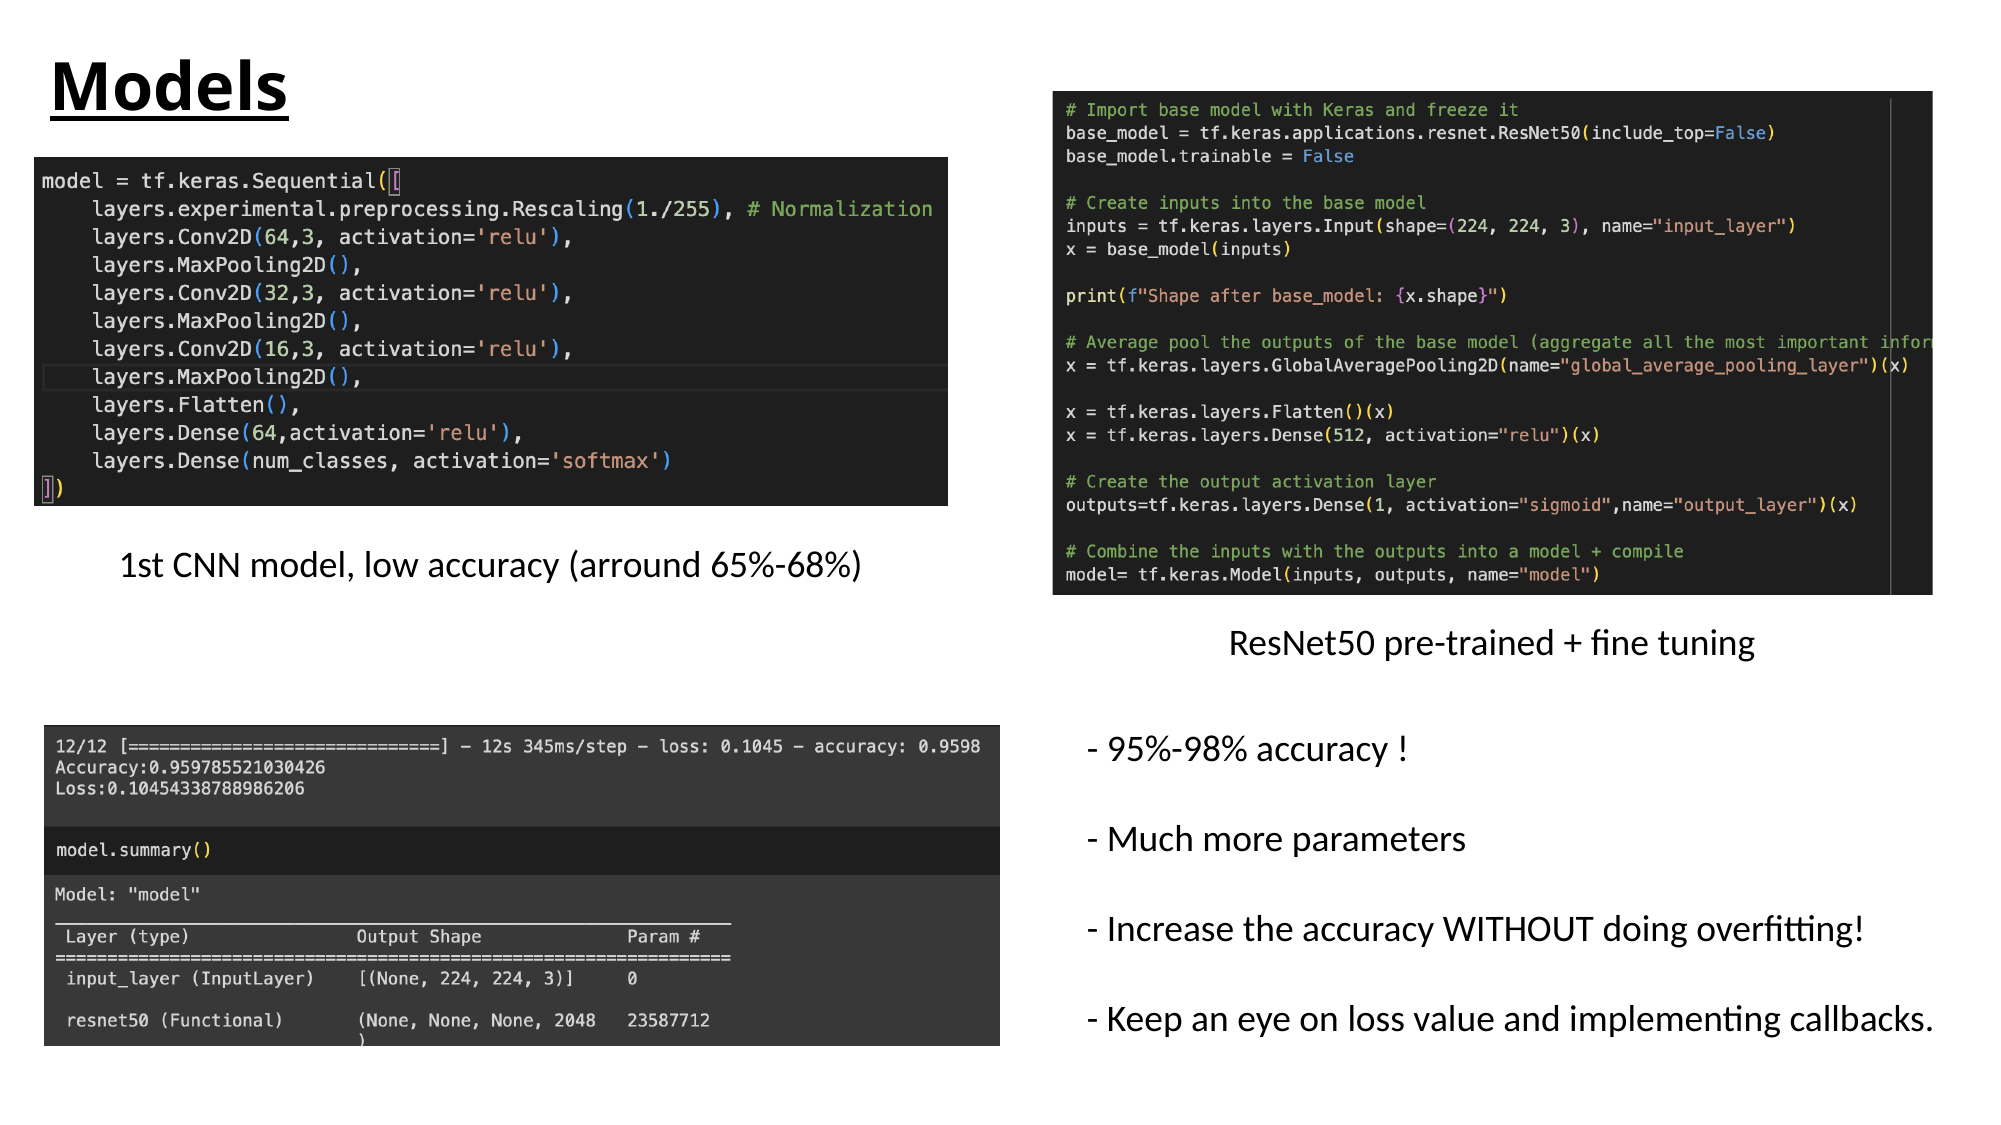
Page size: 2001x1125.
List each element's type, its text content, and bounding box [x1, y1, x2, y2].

picture [34, 157, 948, 506]
picture [1052, 90, 1933, 595]
picture [44, 725, 1000, 1046]
text_box Models [34, 36, 827, 132]
text_box ResNet50 pre-trained + fine tuning [1214, 610, 1772, 671]
text_box - 95%-98% accuracy ! - Much more parameters - Increase the accuracy WITHOUT doing overfitting! - Keep an eye on loss value and implementing callbacks. [1072, 716, 1951, 1047]
text_box 1st CNN model, low accuracy (arround 65%-68%) [103, 532, 879, 592]
